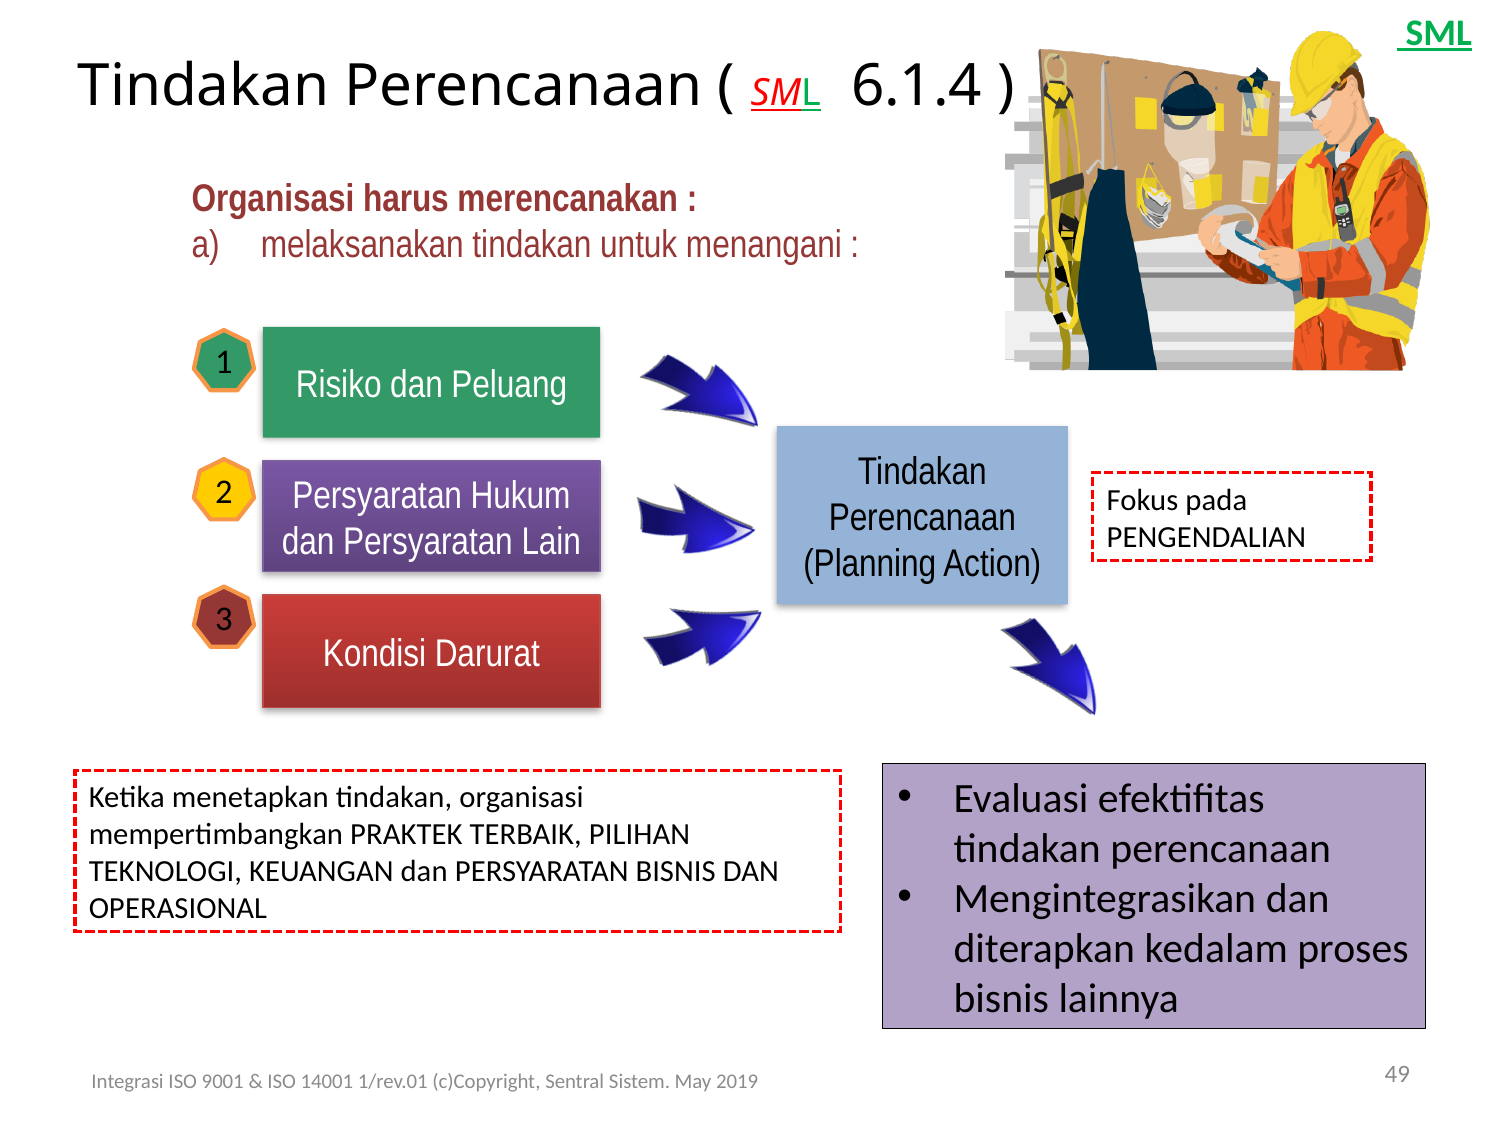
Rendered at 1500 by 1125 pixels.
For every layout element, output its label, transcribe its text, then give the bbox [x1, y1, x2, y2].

text_box SML [1367, 0, 1500, 68]
text_box Tindakan Perencanaan (Planning Action) [776, 425, 1069, 605]
picture [982, 6, 1445, 407]
picture [984, 602, 1118, 721]
text_box Risiko dan Peluang [262, 326, 601, 438]
text_box 1 [191, 328, 257, 393]
text_box Kondisi Darurat [262, 594, 601, 708]
text_box Persyaratan Hukum dan Persyaratan Lain [262, 460, 601, 572]
text_box Evaluasi efektifitas tindakan perencanaan Mengintegrasikan dan diterapkan kedalam proses bisnis lainnya [882, 763, 1425, 1028]
text_box Organisasi harus merencanakan : melaksanakan tindakan untuk menangani : [176, 165, 1425, 734]
text_box 3 [191, 584, 257, 649]
text_box Tindakan Perencanaan ( SML 6.1.4 ) [61, 38, 977, 127]
text_box Ketika menetapkan tindakan, organisasi mempertimbangkan PRAKTEK TERBAIK, PILIHAN TEKNOLOGI, KEUANGAN dan PERSYARATAN BISNIS DAN OPERASIONAL [74, 770, 841, 932]
slide_number 49 [1074, 1042, 1425, 1103]
text_box Fokus pada PENGENDALIAN [1092, 472, 1371, 561]
footer Integrasi ISO 9001 & ISO 14001 1/rev.01 (c)Copyright, Sentral Sistem. May 2019 [52, 1050, 798, 1110]
picture [640, 331, 758, 450]
picture [623, 458, 761, 692]
text_box 2 [191, 457, 257, 522]
